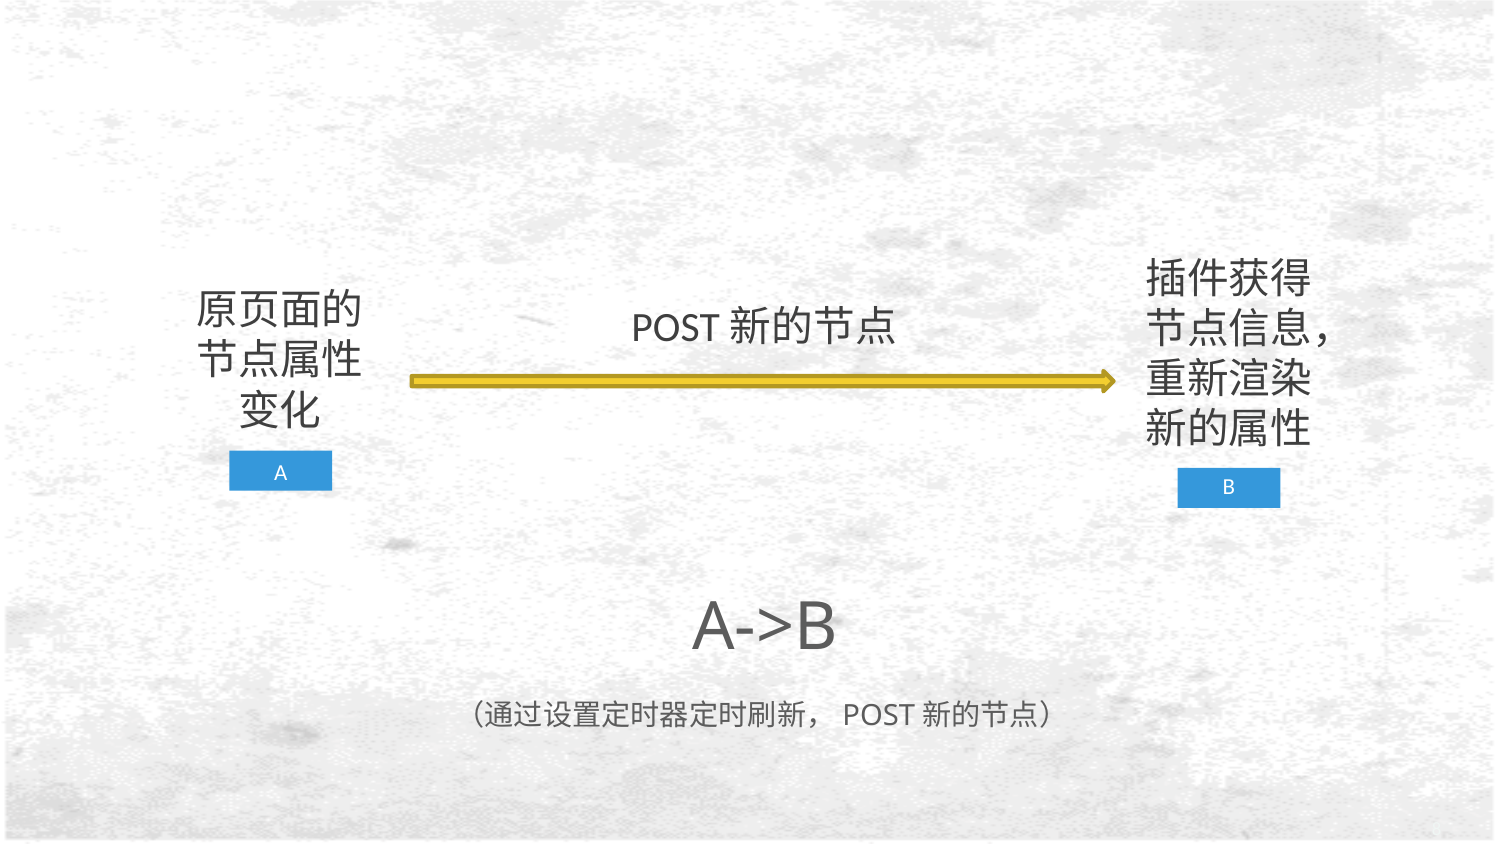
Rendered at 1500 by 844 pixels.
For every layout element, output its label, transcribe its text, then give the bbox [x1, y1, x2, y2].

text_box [1107, 244, 1351, 519]
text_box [159, 275, 403, 505]
text_box A->B （通过设置定时器定时刷新，POST新的节点） [310, 587, 1220, 739]
text_box [409, 369, 1102, 393]
text_box POST新的节点 [454, 291, 1074, 368]
picture [0, 0, 1500, 844]
